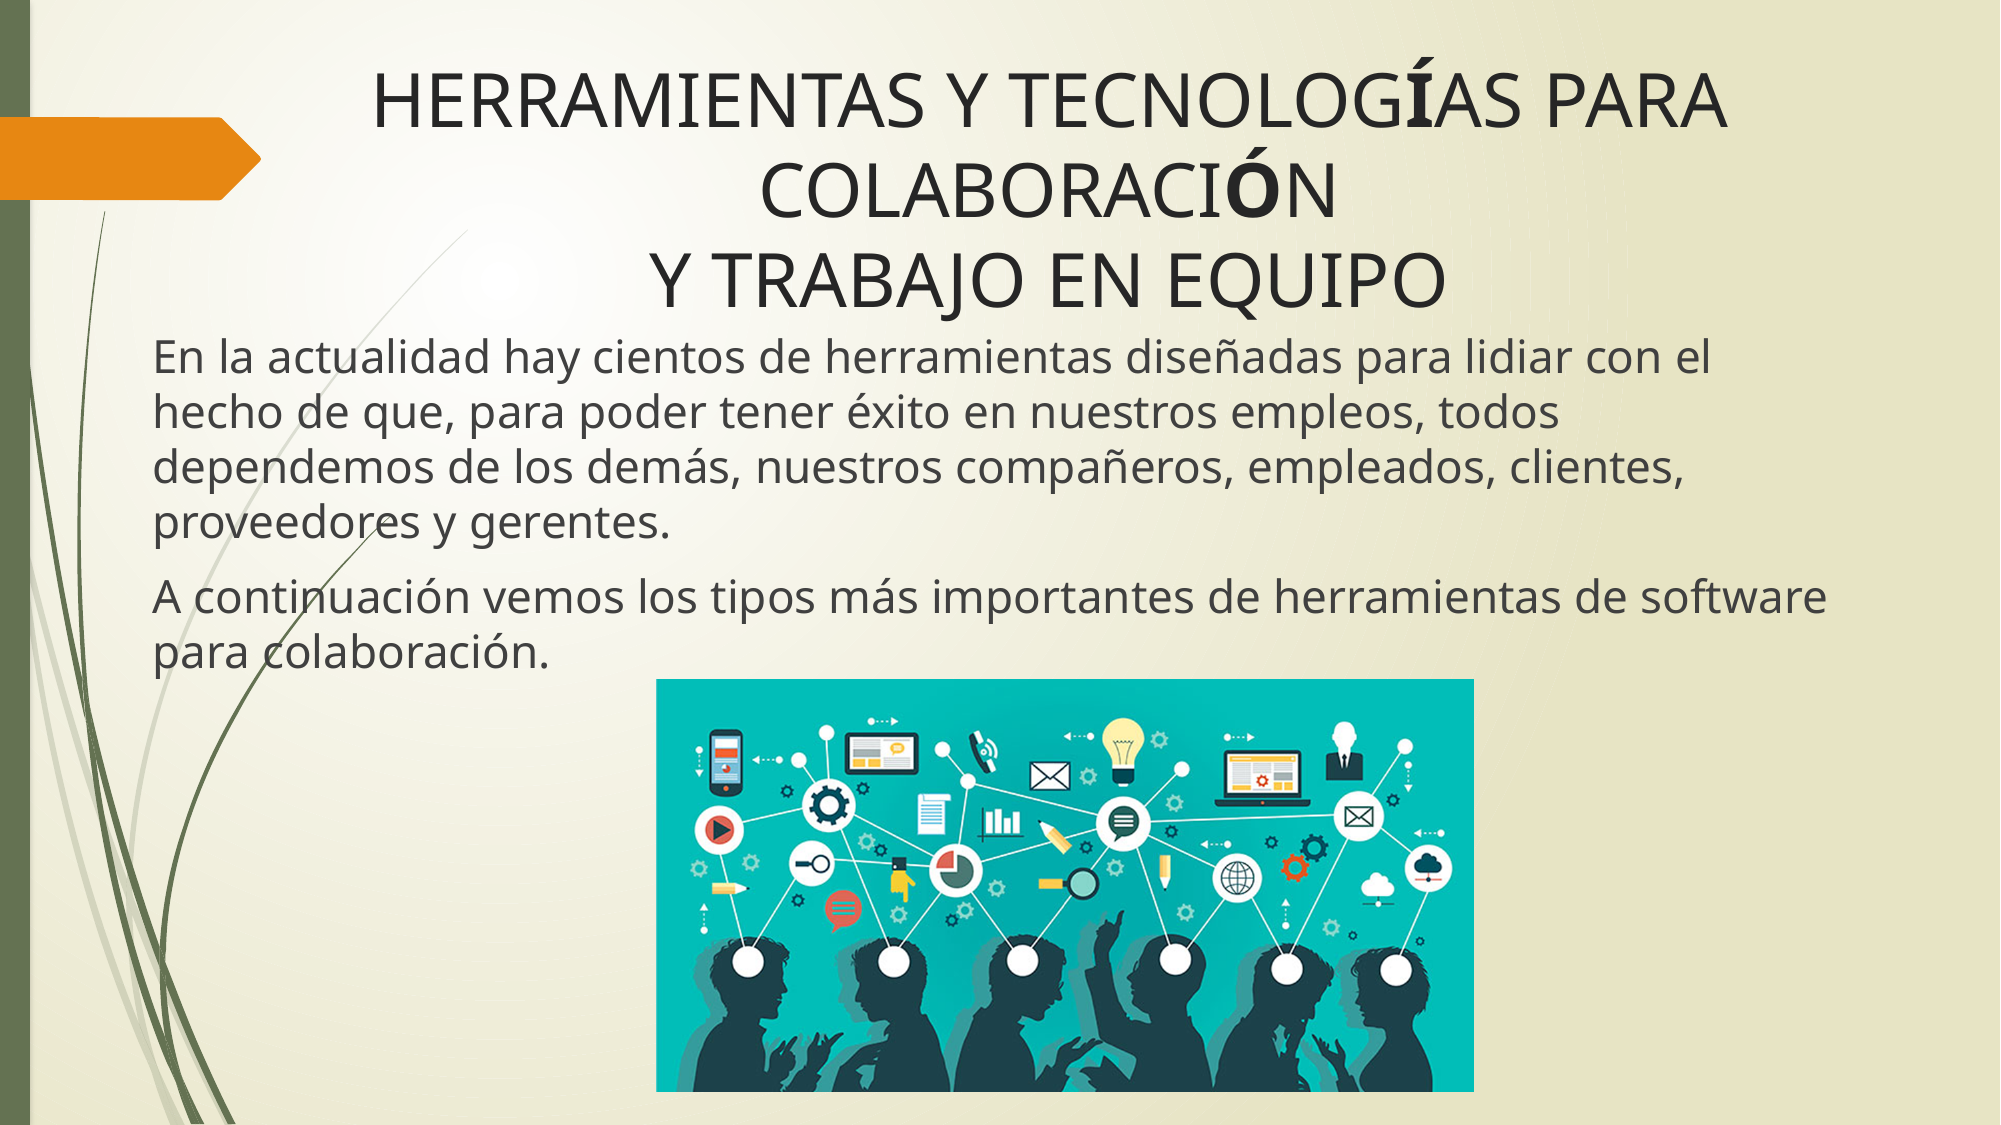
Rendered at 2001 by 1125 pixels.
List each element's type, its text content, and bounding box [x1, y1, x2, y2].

list En la actualidad hay cientos de herramientas diseñadas para lidiar con el hecho de que, para poder tener éxito en nuestros empleos, todos dependemos de los demás, nuestros compañeros, empleados, clientes, proveedores y gerentes. A continuación vemos los tipos más importantes de herramientas de software para colaboración. [137, 319, 1863, 1014]
title HERRAMIENTAS Y TECNOLOGÍAS PARA COLABORACIÓN Y TRABAJO EN EQUIPO [137, 44, 1962, 320]
picture [656, 679, 1474, 1092]
